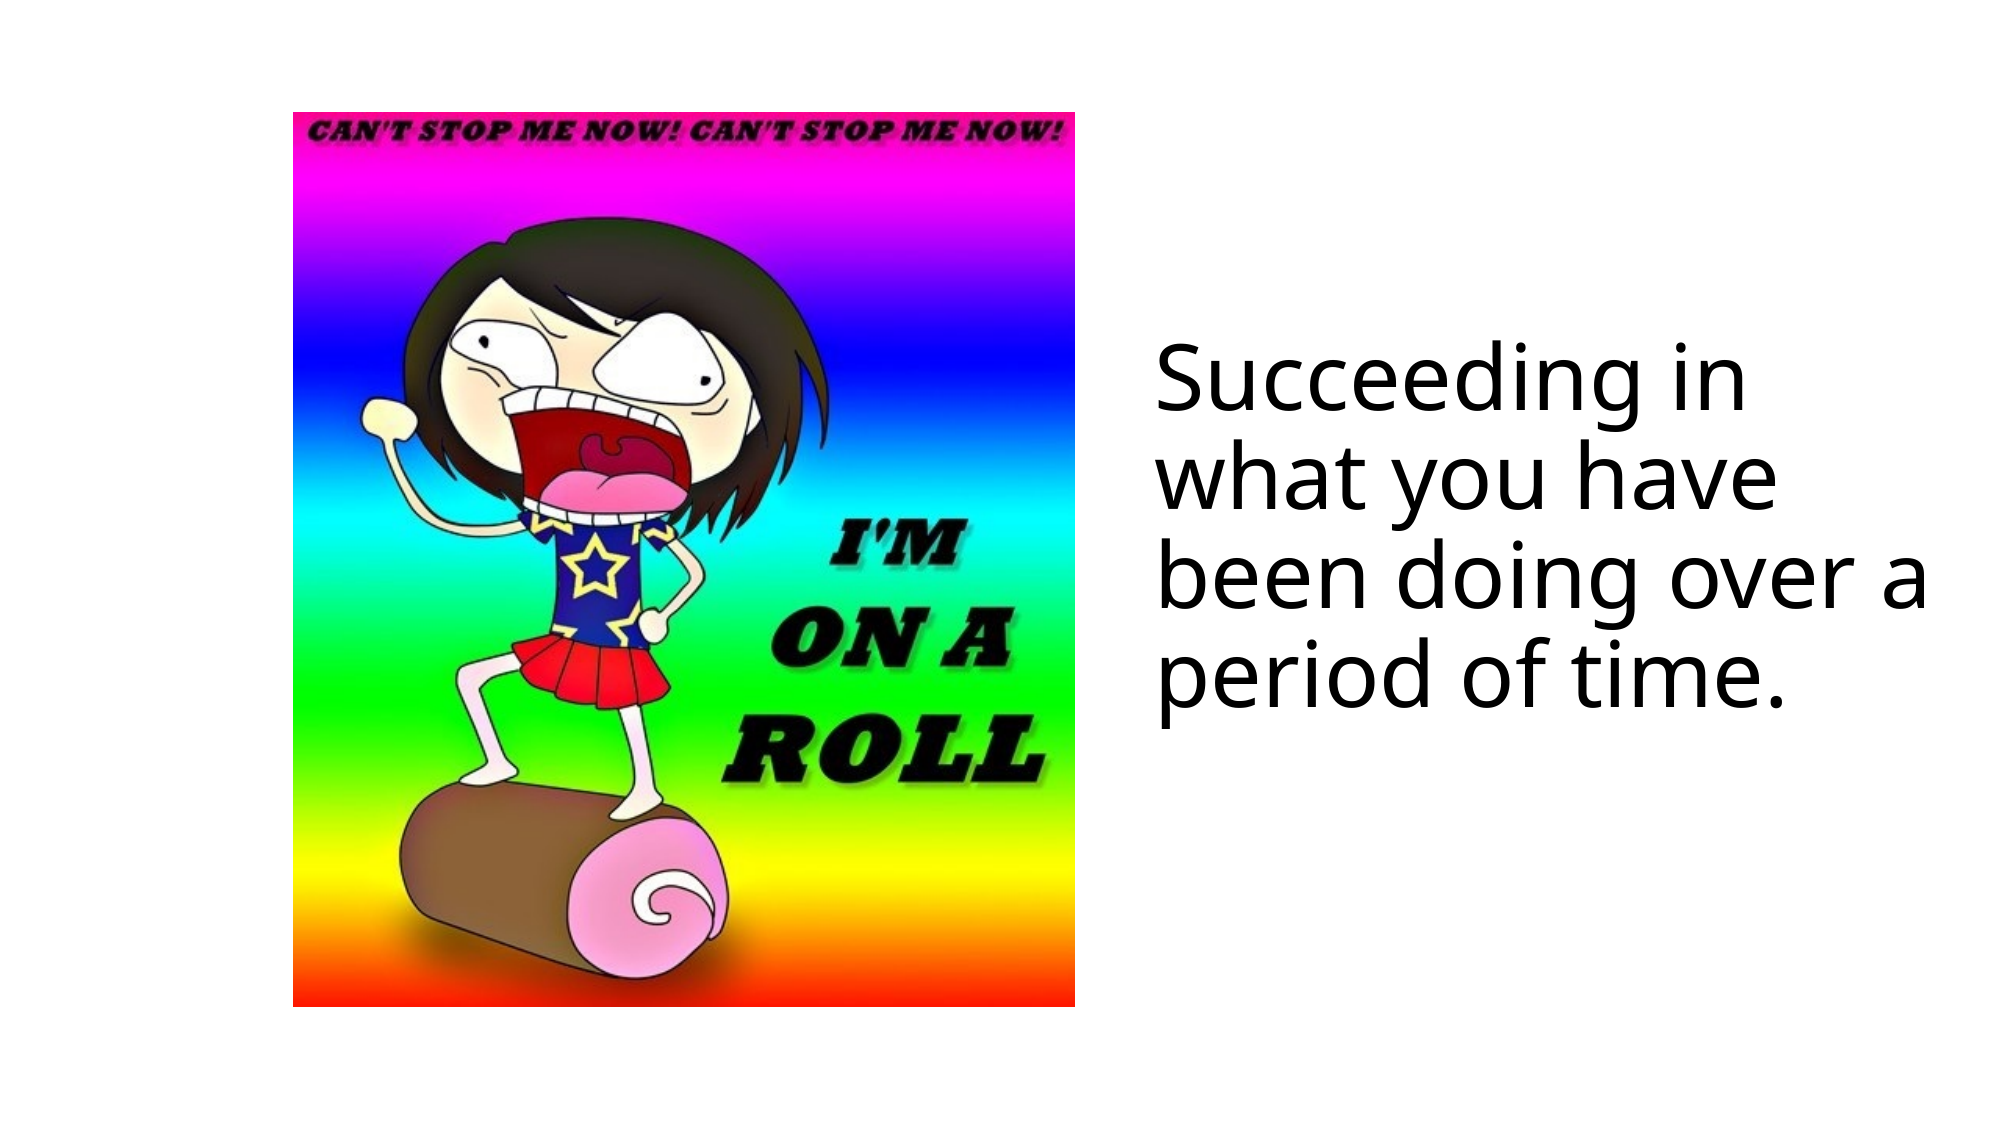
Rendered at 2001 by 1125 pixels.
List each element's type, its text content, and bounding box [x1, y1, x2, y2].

title Succeeding in what you have been doing over a period of time. [1139, 245, 1958, 814]
picture [293, 112, 1076, 1007]
